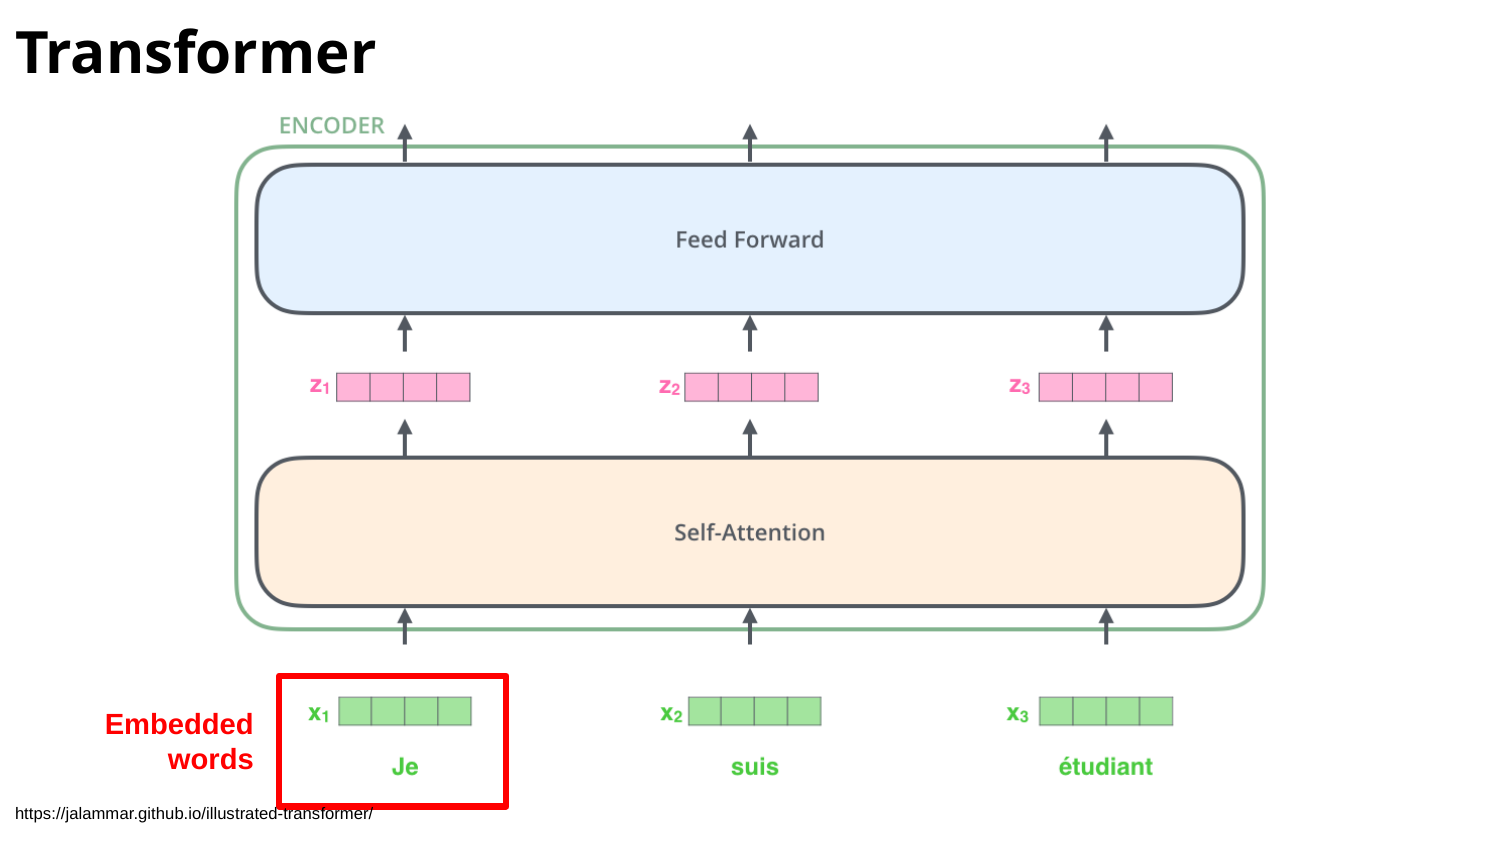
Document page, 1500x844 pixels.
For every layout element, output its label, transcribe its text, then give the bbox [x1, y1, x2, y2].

text_box [493, 802, 507, 807]
text_box Embedded words [41, 690, 199, 791]
text_box https://jalammar.github.io/illustrated-transformer/ [0, 793, 493, 834]
title Transformer [0, 0, 1398, 94]
picture [204, 93, 1296, 794]
